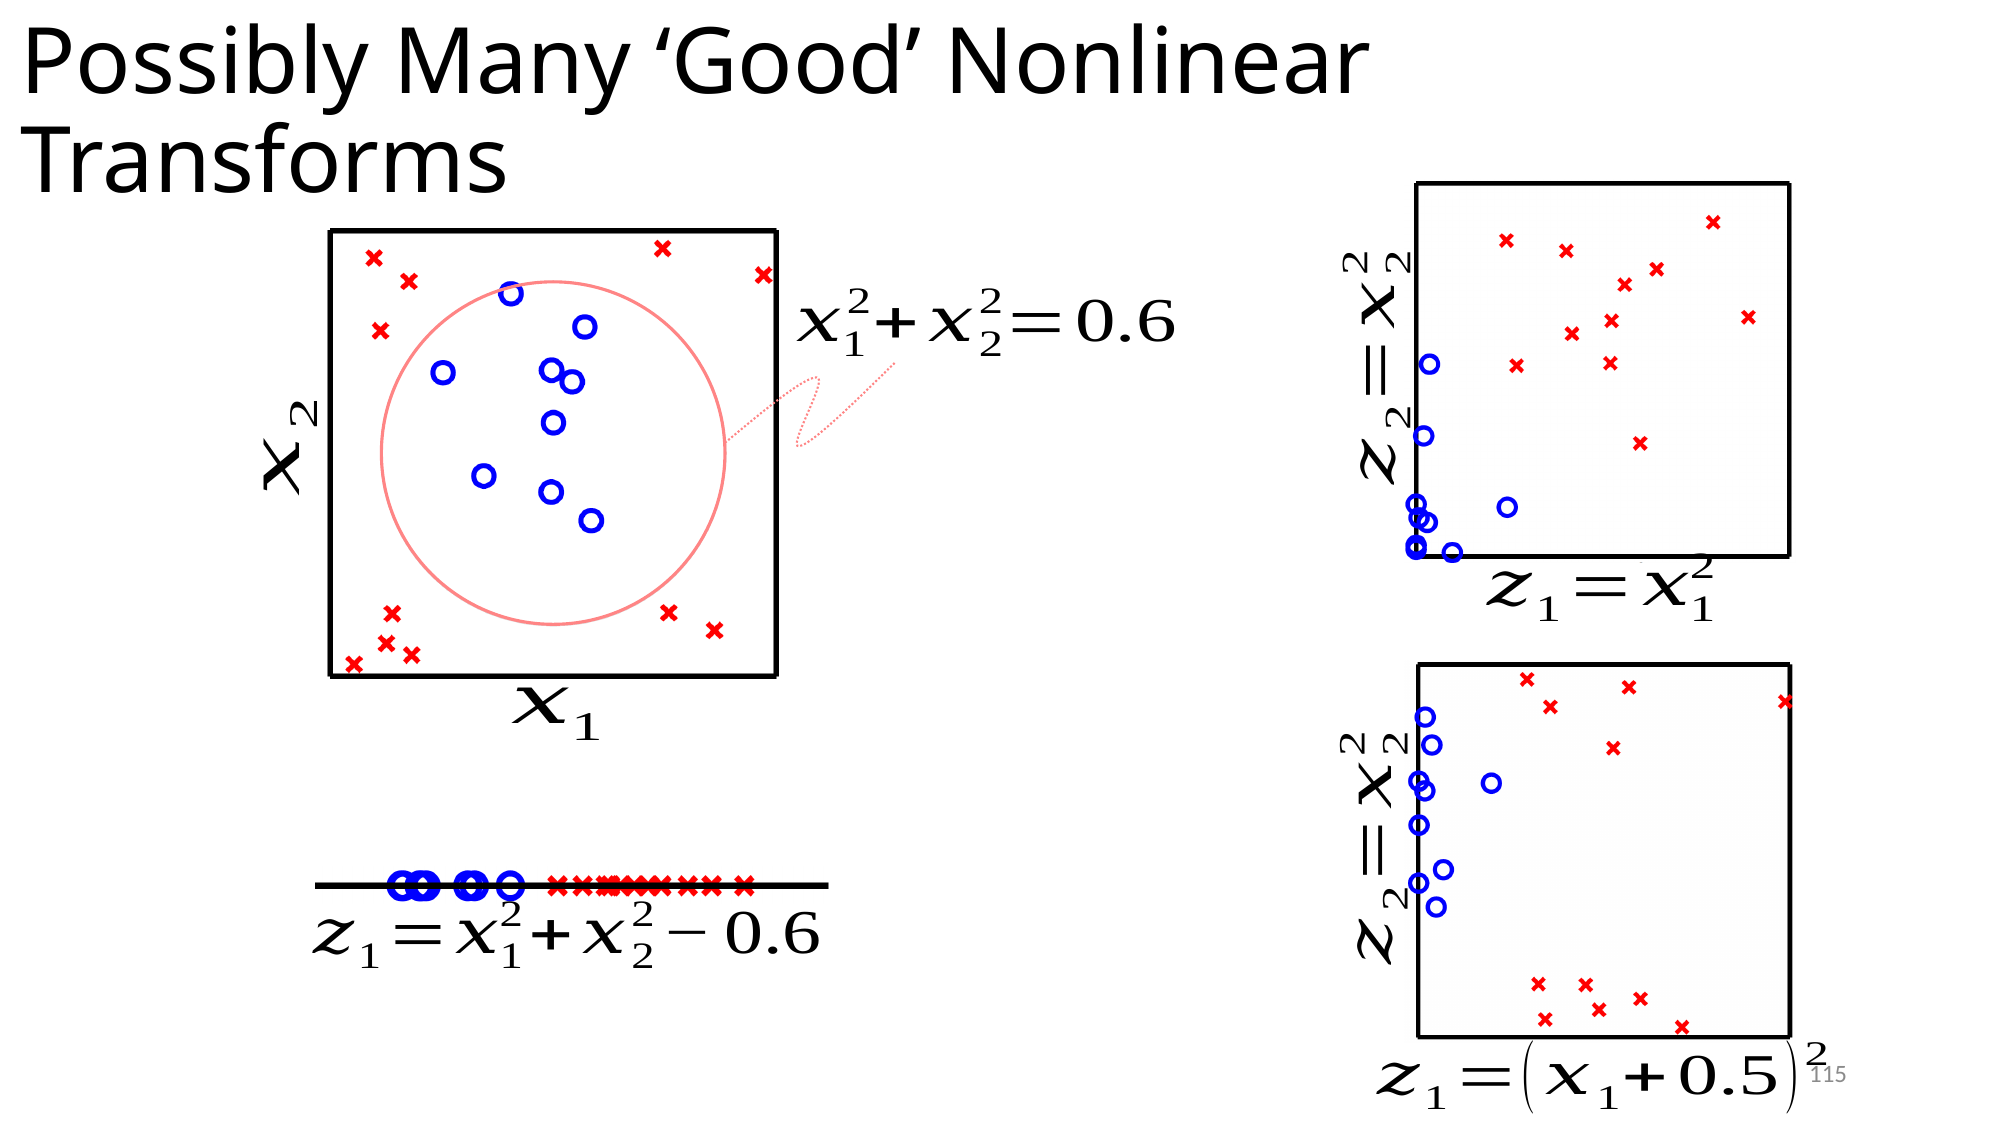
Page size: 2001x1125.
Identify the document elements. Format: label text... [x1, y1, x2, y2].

text_box [785, 362, 896, 448]
slide_number 115 [1526, 1043, 1793, 1103]
slide_number 115 [1789, 1042, 1863, 1103]
picture [325, 221, 785, 682]
picture [1404, 179, 1796, 563]
picture [1404, 660, 1796, 1043]
title Possibly Many ‘Good’ Nonlinear Transforms [5, 4, 1731, 222]
picture [312, 866, 833, 904]
slide_number 115 [1412, 1043, 1530, 1103]
